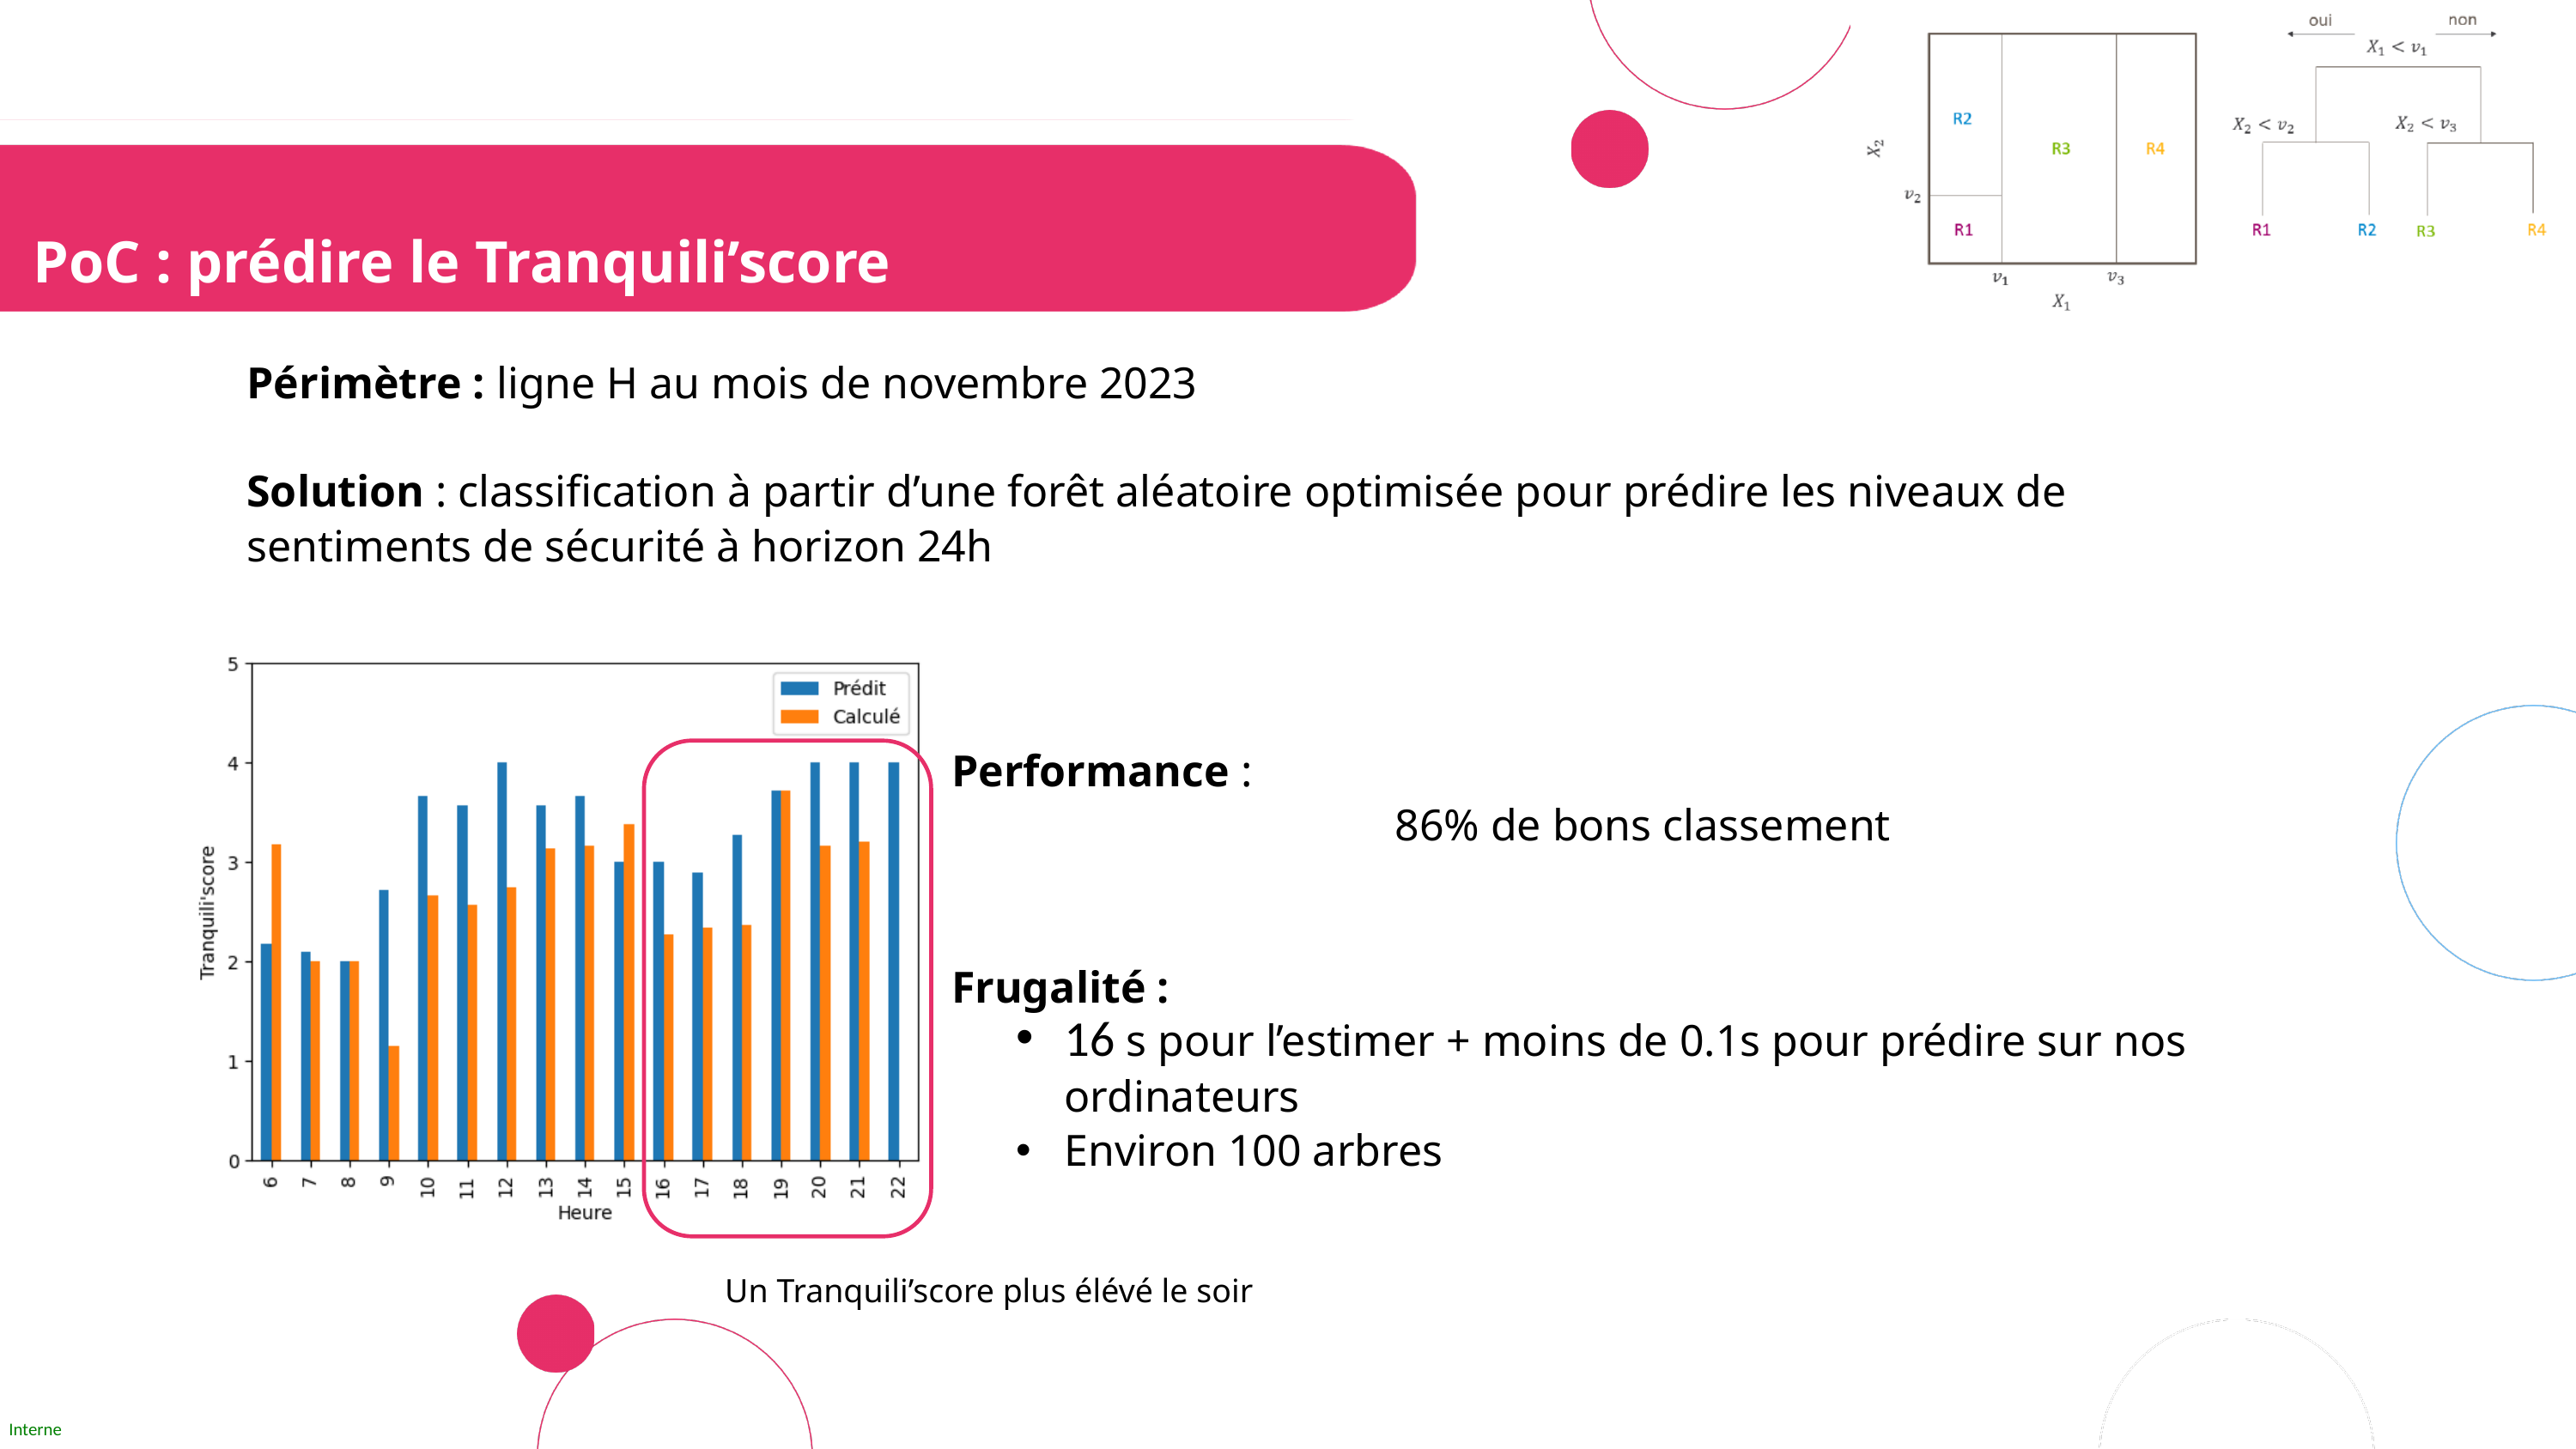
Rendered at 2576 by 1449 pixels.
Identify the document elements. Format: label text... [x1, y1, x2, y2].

text_box [527, 1315, 866, 1449]
picture [187, 643, 932, 1237]
text_box [1577, 0, 1849, 163]
text_box [0, 119, 1418, 312]
text_box [2089, 1309, 2428, 1449]
text_box Un Tranquili’score plus élévé le soir [515, 1247, 1472, 1315]
text_box Périmètre : ligne H au mois de novembre 2023 Solution : classification à partir d’une forêt aléatoire optimisée pour prédire les niveaux de sentiments de sécurité à horizon 24h [246, 353, 2126, 625]
text_box [517, 1315, 595, 1373]
text_box [2385, 695, 2576, 1034]
text_box [1571, 110, 1649, 188]
text_box PoC : prédire le Tranquili’score [18, 114, 1363, 294]
picture [1850, 0, 2555, 318]
text_box Performance : 86% de bons classement Frugalité : 16 s pour l’estimer + moins de 0.1s pour prédire sur nos ordinateurs Environ 100 arbres [951, 740, 2346, 1175]
